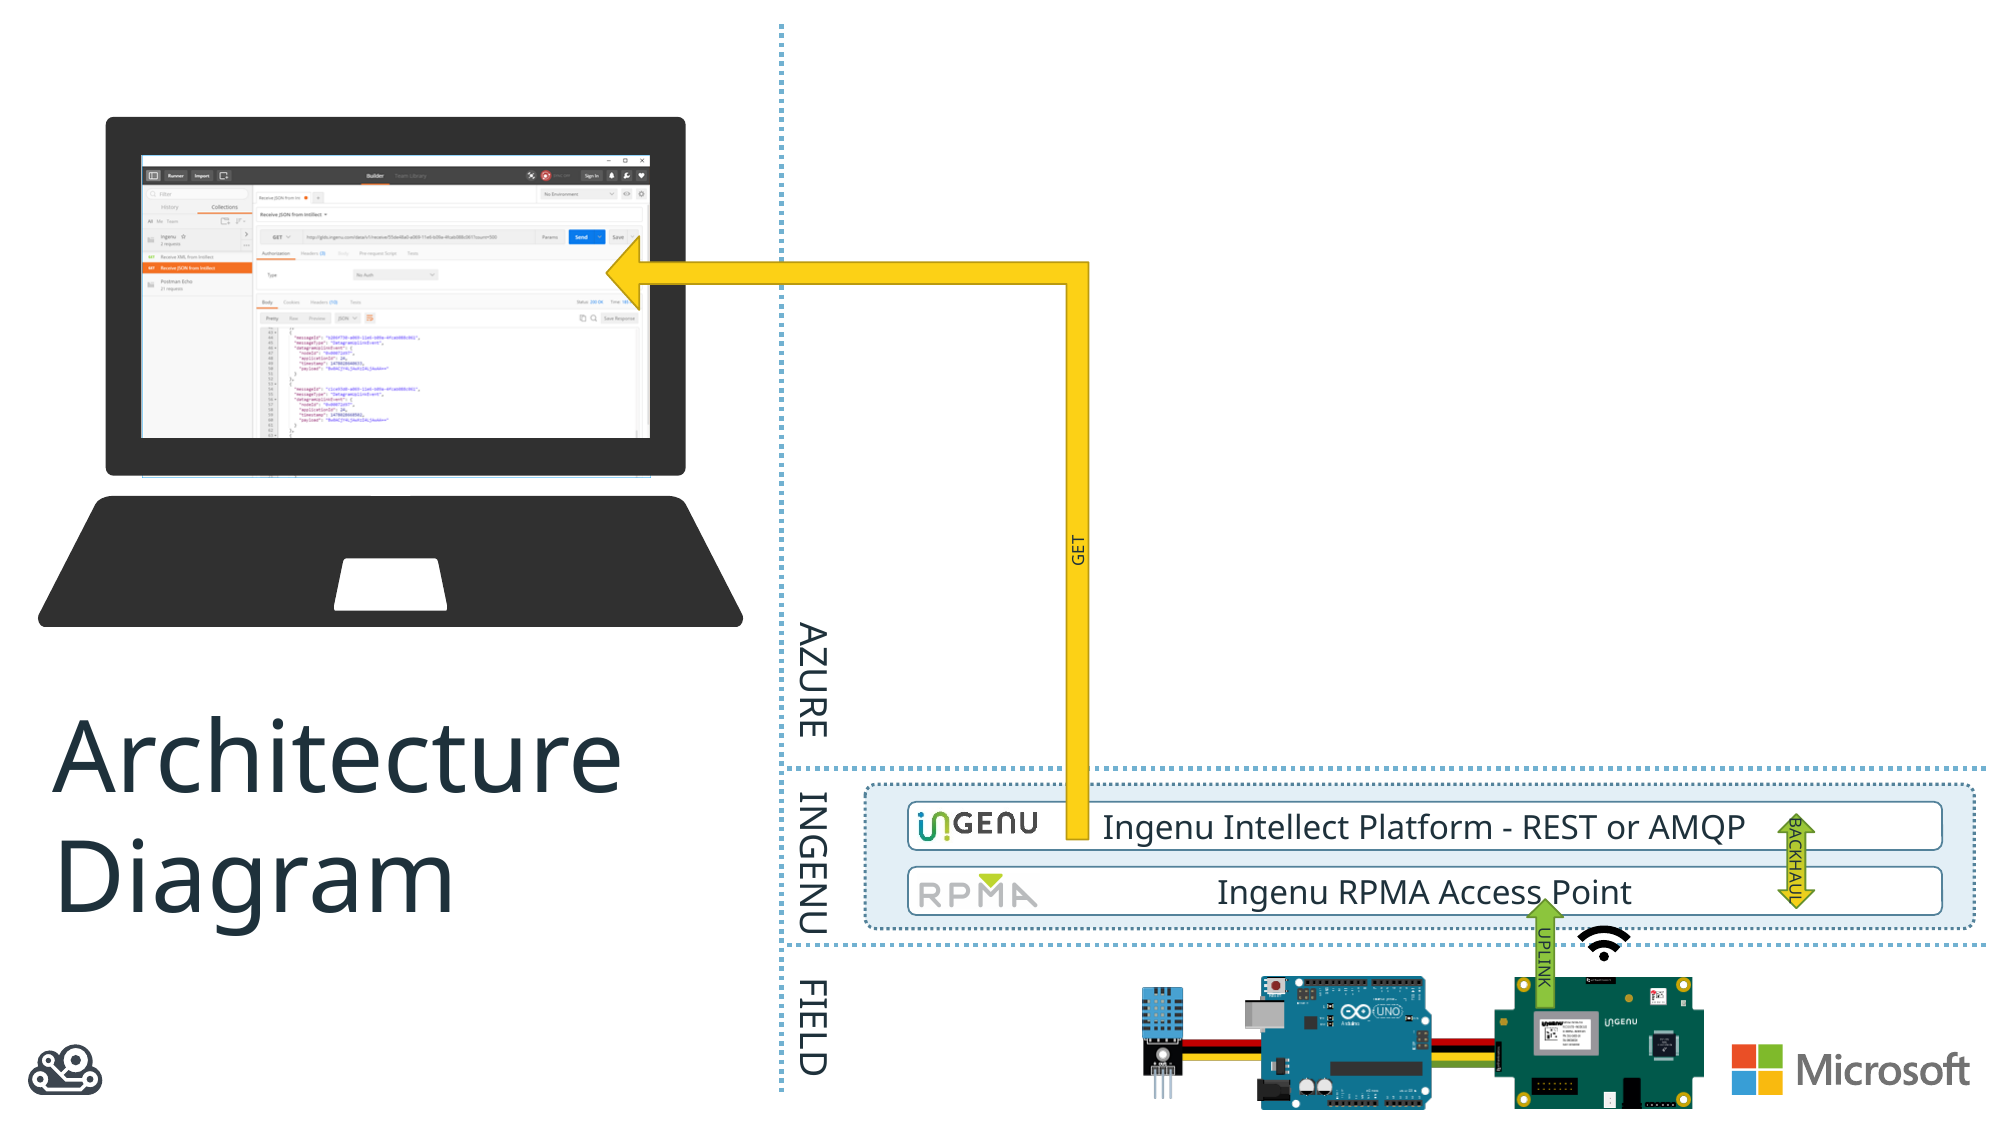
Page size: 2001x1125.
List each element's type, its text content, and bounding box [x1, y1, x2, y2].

text_box [104, 115, 687, 477]
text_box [907, 866, 1943, 916]
text_box [37, 495, 744, 628]
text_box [907, 801, 1943, 851]
picture [1142, 975, 1704, 1110]
picture [141, 154, 651, 478]
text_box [780, 23, 1986, 1096]
text_box Architecture Diagram [37, 685, 744, 941]
text_box GET [651, 261, 780, 285]
